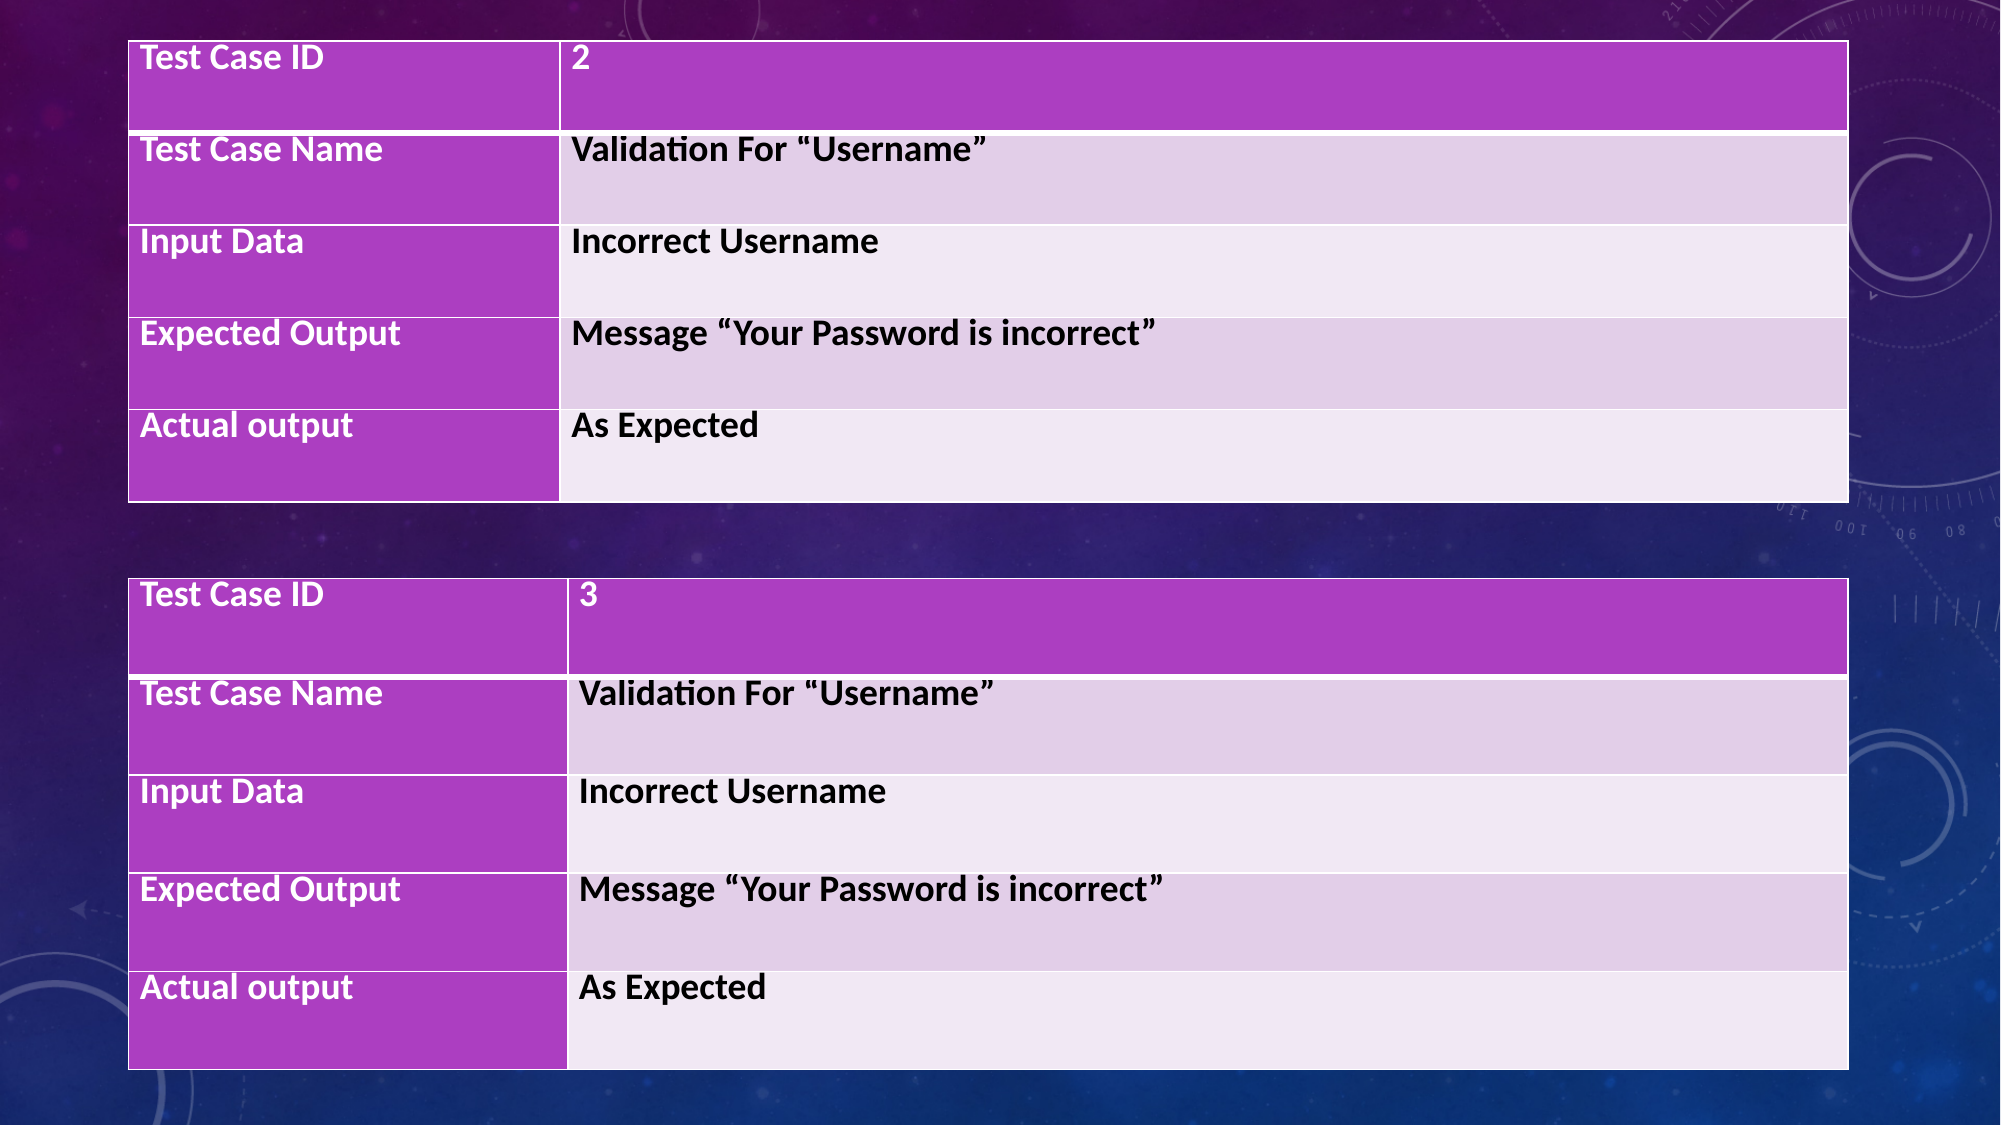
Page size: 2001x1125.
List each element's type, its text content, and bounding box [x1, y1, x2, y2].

table_cell Actual output [129, 410, 559, 501]
table_cell Validation For “Username” [561, 136, 1847, 224]
table_cell As Expected [561, 410, 1847, 501]
table_header Test Case ID [129, 42, 559, 130]
table_cell Test Case Name [129, 680, 567, 774]
table_cell Message “Your Password is incorrect” [569, 874, 1847, 971]
table_header 3 [569, 579, 1847, 674]
table_cell Incorrect Username [569, 776, 1847, 872]
table_cell Actual output [129, 972, 567, 1069]
table_cell Input Data [129, 776, 567, 872]
table_cell As Expected [569, 972, 1847, 1069]
table_cell Test Case Name [129, 136, 559, 224]
table_cell Message “Your Password is incorrect” [561, 318, 1847, 409]
table_cell Validation For “Username” [569, 680, 1847, 774]
table_cell Input Data [129, 226, 559, 317]
table_cell Expected Output [129, 874, 567, 971]
table_header 2 [561, 42, 1847, 130]
table_cell Expected Output [129, 318, 559, 409]
picture [0, 0, 2001, 1125]
table_cell Incorrect Username [561, 226, 1847, 317]
table_header Test Case ID [129, 579, 567, 674]
